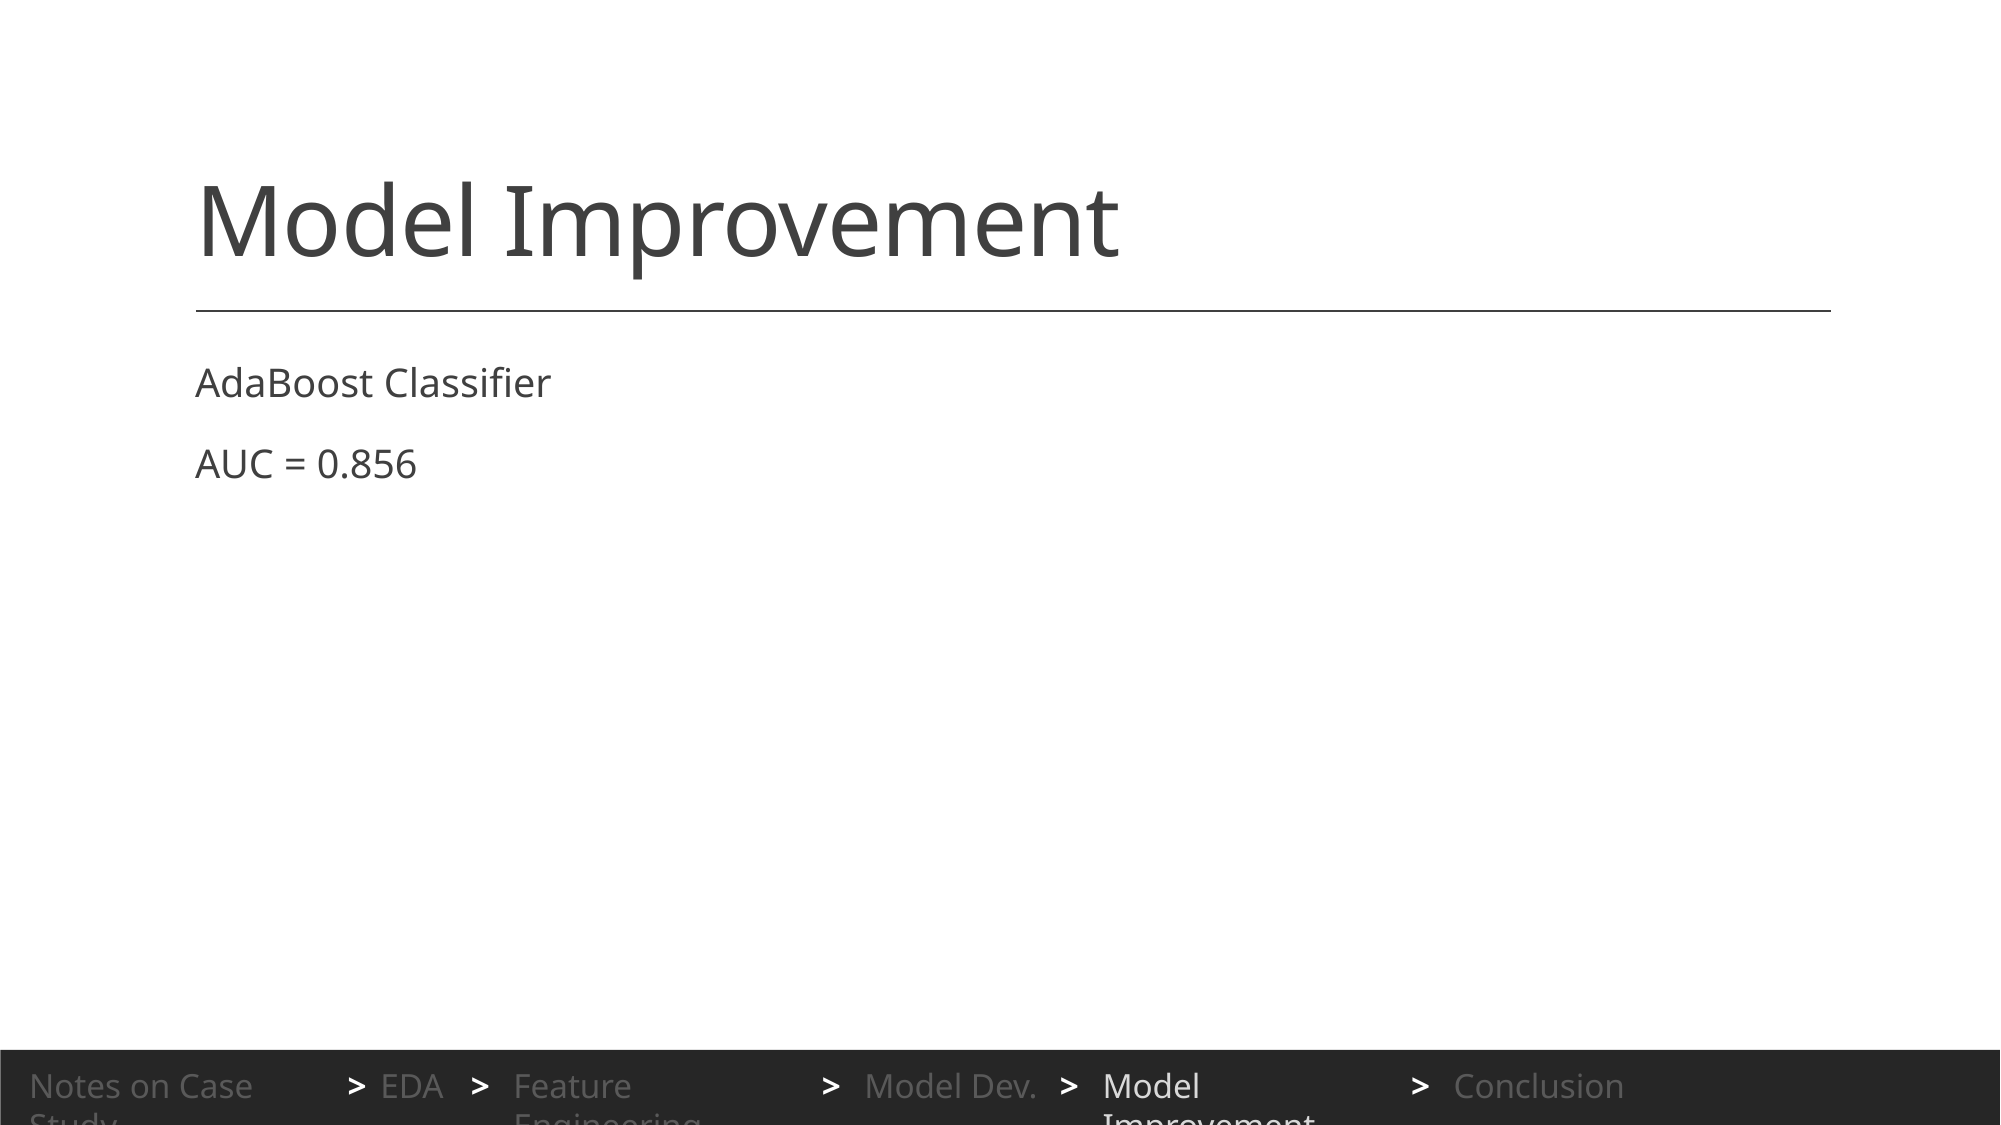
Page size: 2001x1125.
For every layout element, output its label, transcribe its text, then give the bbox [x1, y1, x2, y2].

list AdaBoost Classifier AUC = 0.856 [180, 345, 1830, 963]
text_box Model Improvement [1087, 1057, 1419, 1125]
text_box Notes on Case Study [14, 1057, 346, 1125]
text_box > [807, 1057, 853, 1113]
text_box > [456, 1057, 501, 1113]
title Model Improvement [180, 47, 1830, 285]
text_box > [333, 1057, 378, 1113]
text_box Conclusion [1442, 1057, 1648, 1113]
text_box > [1045, 1057, 1091, 1113]
text_box Feature Engineering [498, 1057, 830, 1125]
text_box EDA [378, 1057, 456, 1113]
text_box > [1396, 1057, 1442, 1113]
text_box Model Dev. [853, 1057, 1045, 1113]
